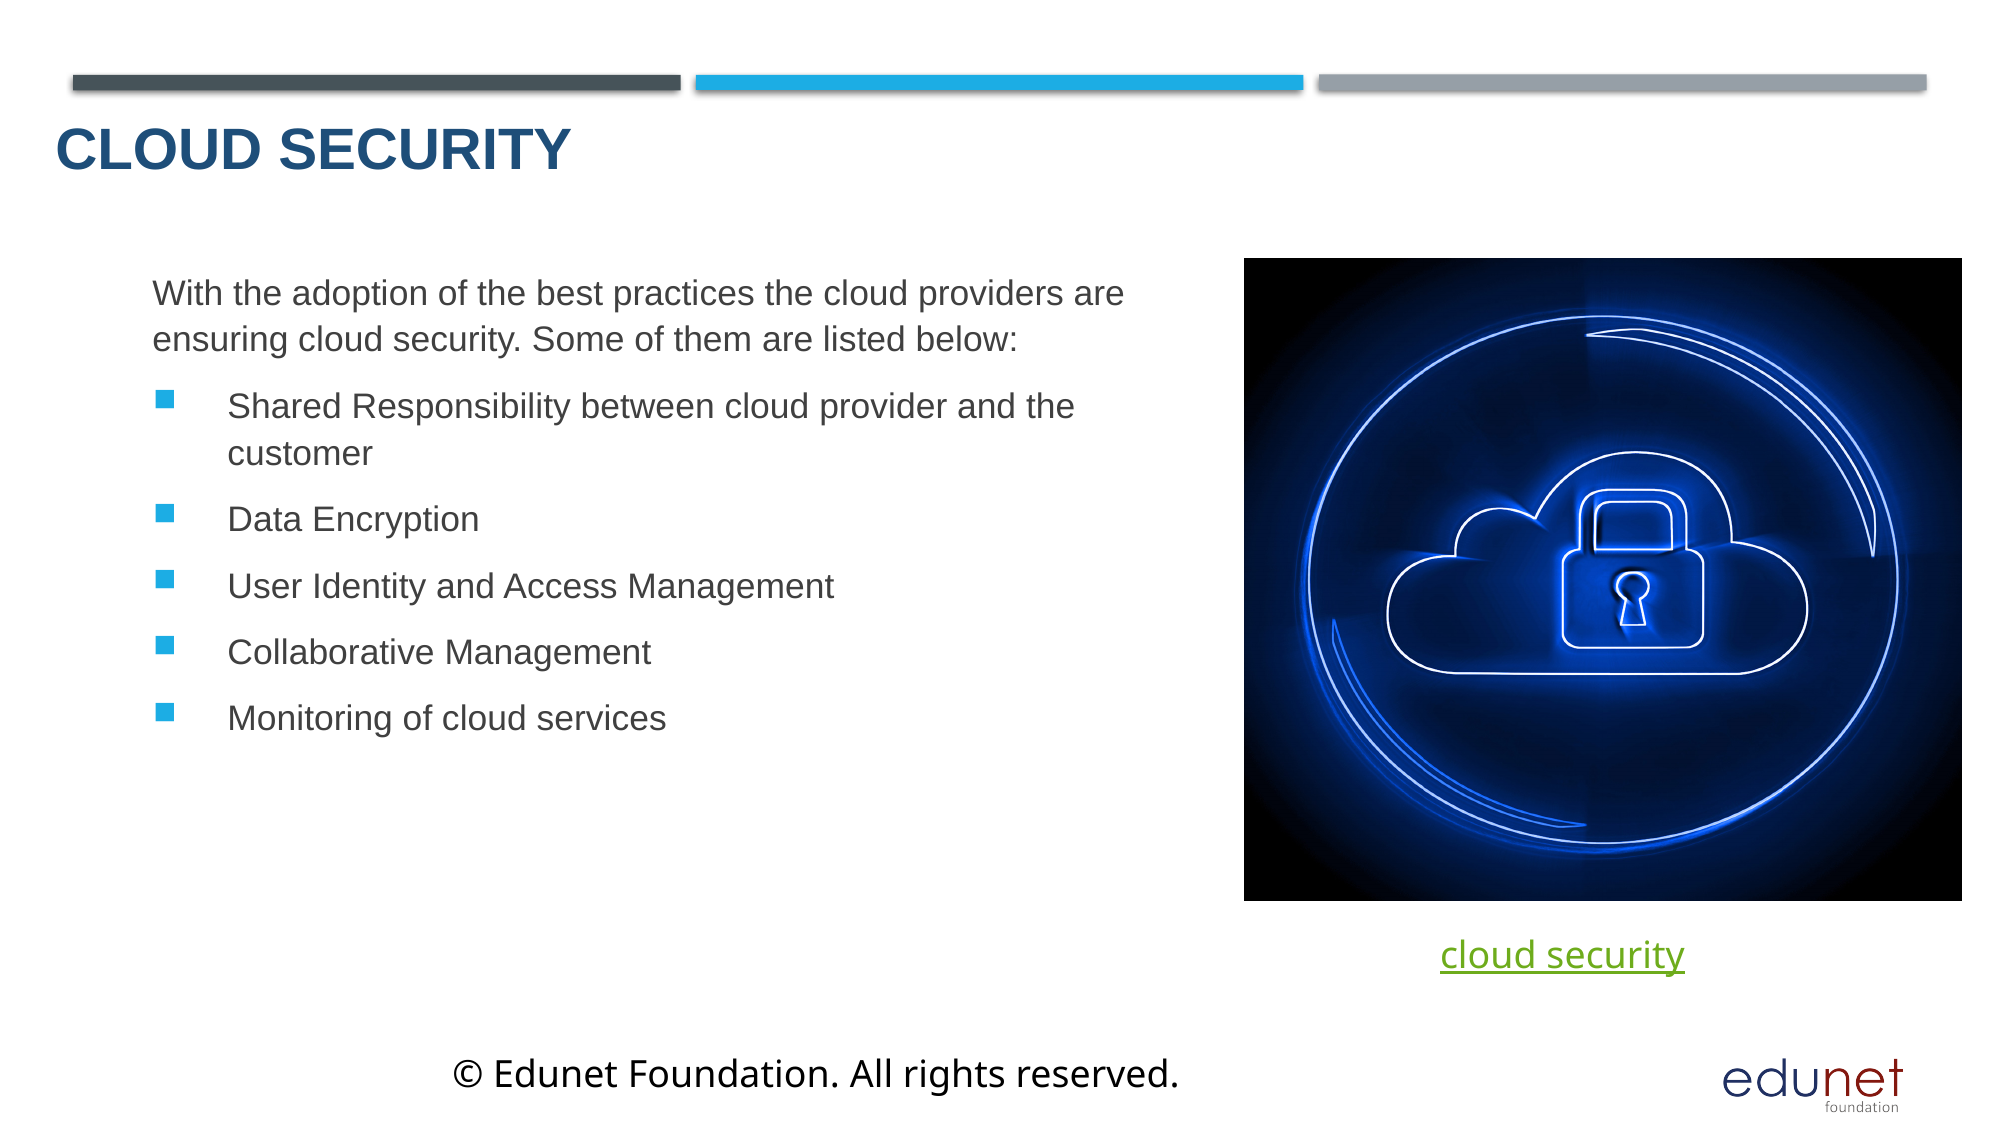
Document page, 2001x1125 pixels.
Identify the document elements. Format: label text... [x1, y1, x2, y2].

picture [1244, 258, 1962, 902]
list With the adoption of the best practices the cloud providers are ensuring cloud security. Some of them are listed below: Shared Responsibility between cloud provider and the customer Data Encryption User Identity and Access Management Collaborative Management Monitoring of cloud services [137, 257, 1212, 1014]
footer © Edunet Foundation. All rights reserved. [437, 1042, 1338, 1103]
title Cloud Security [40, 64, 1766, 189]
text_box cloud security [1337, 923, 1788, 990]
picture [1719, 1056, 1905, 1116]
